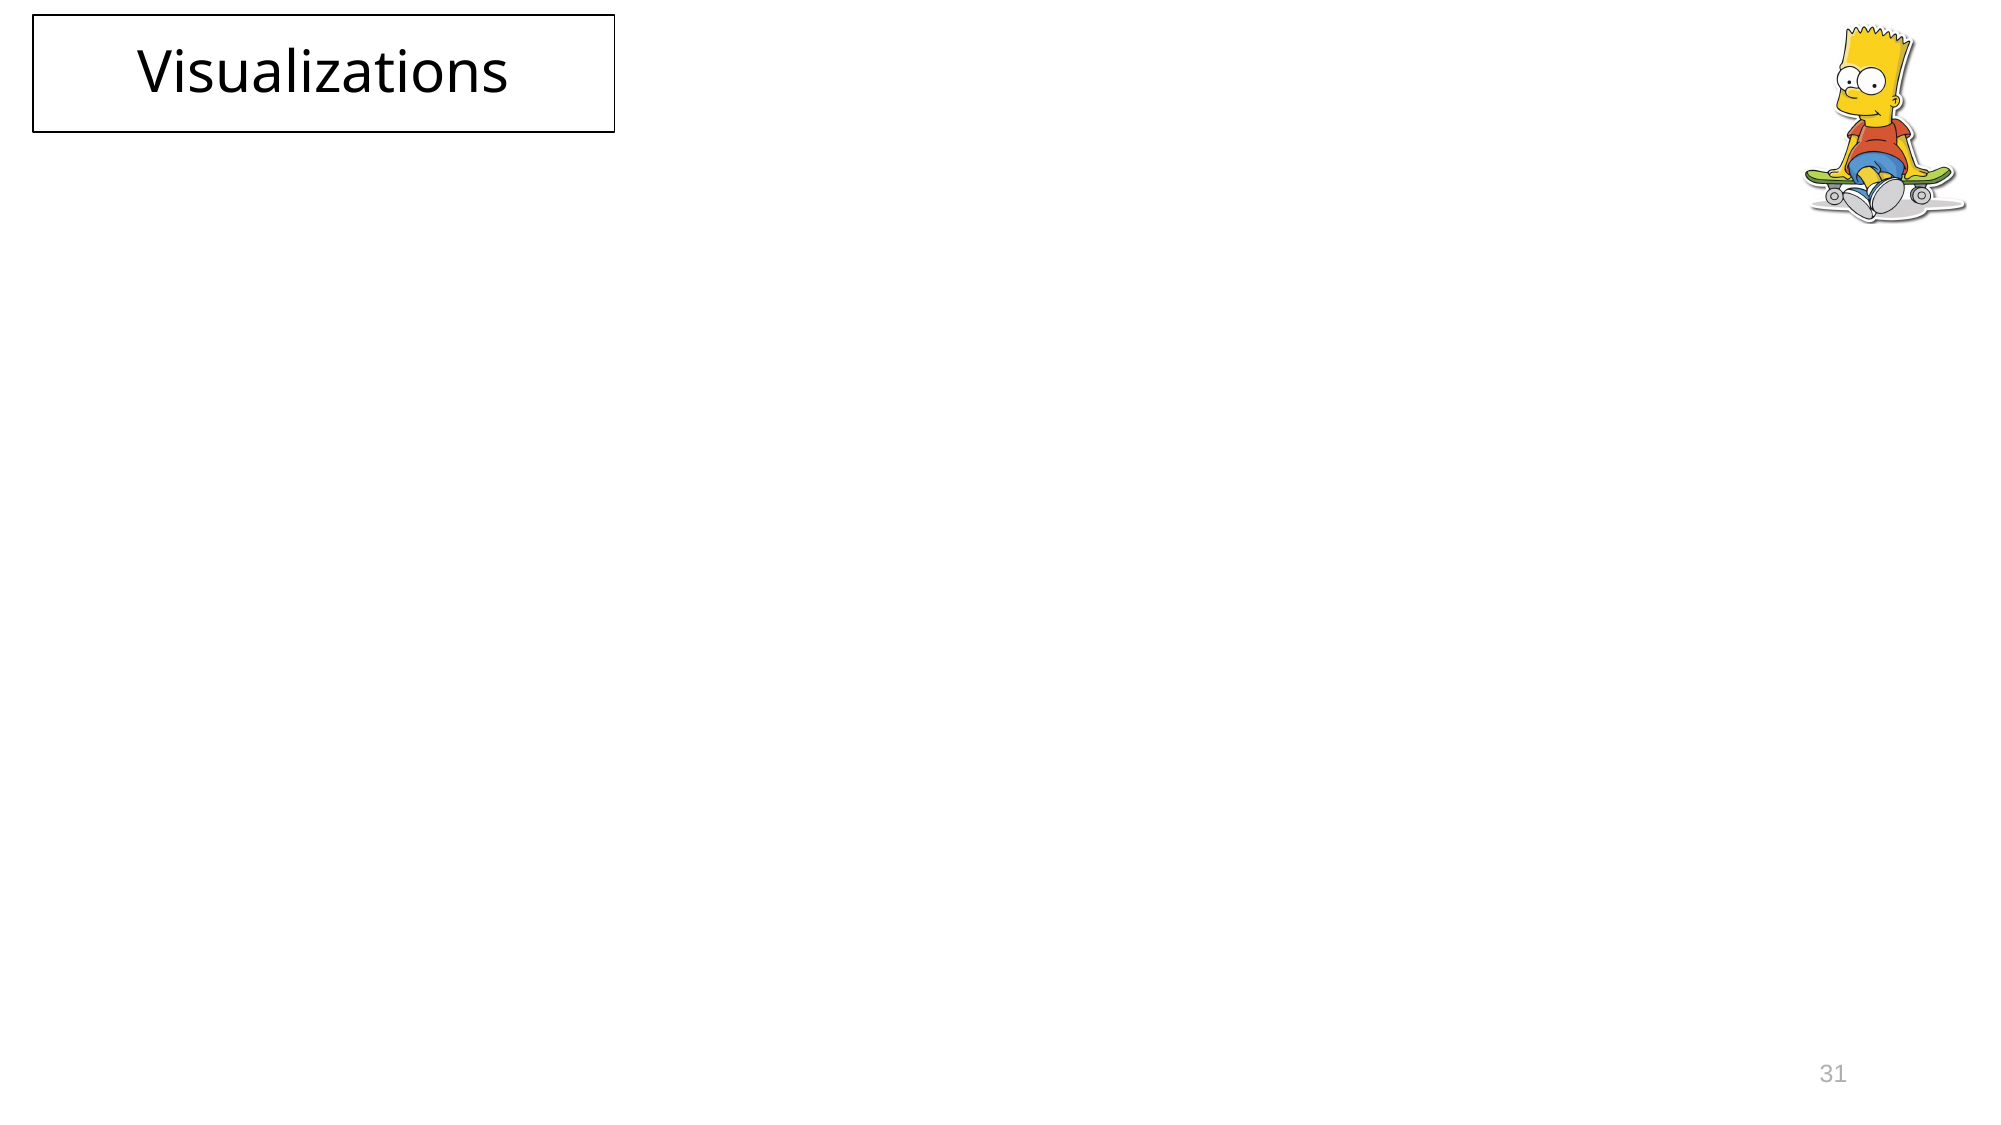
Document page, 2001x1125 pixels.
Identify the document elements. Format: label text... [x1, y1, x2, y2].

slide_number 31 [1412, 1042, 1863, 1103]
text_box Visualizations [33, 15, 507, 133]
text_box [507, 11, 1619, 209]
picture [1797, 22, 1968, 224]
